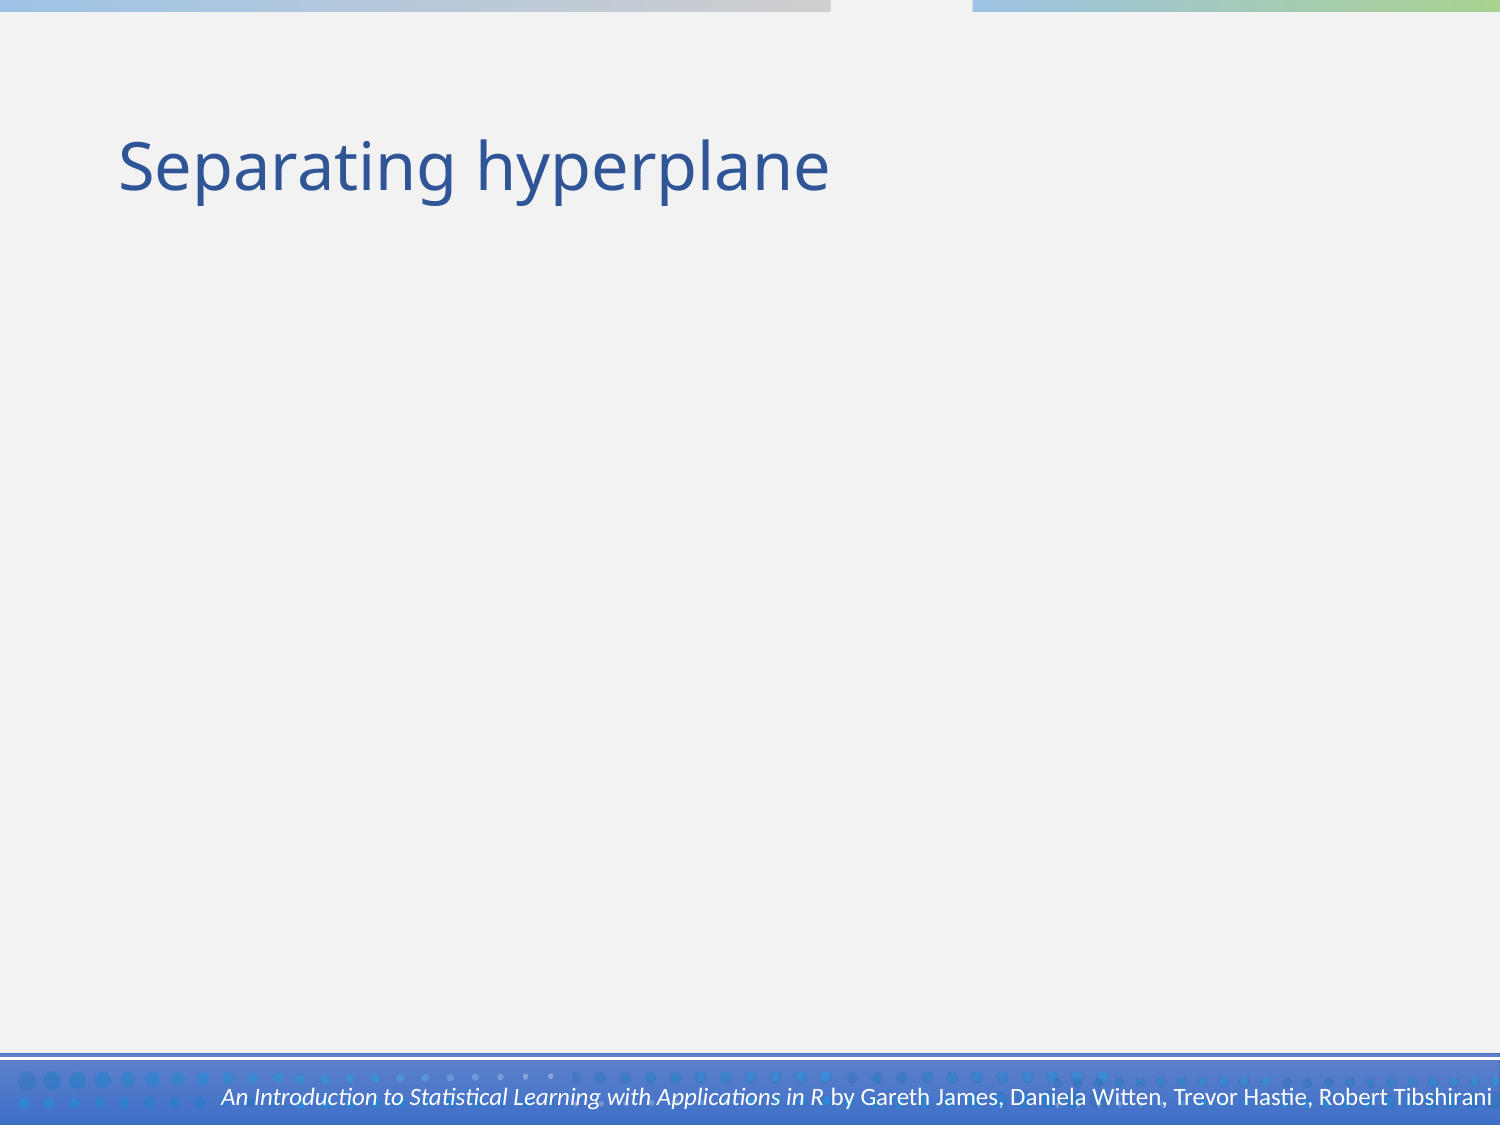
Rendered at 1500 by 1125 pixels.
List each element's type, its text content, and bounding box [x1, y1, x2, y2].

text_box An Introduction to Statistical Learning with Applications in R by Gareth James, Daniela Witten, Trevor Hastie, Robert Tibshirani [8, 1073, 1500, 1118]
title Separating hyperplane [103, 59, 1397, 278]
